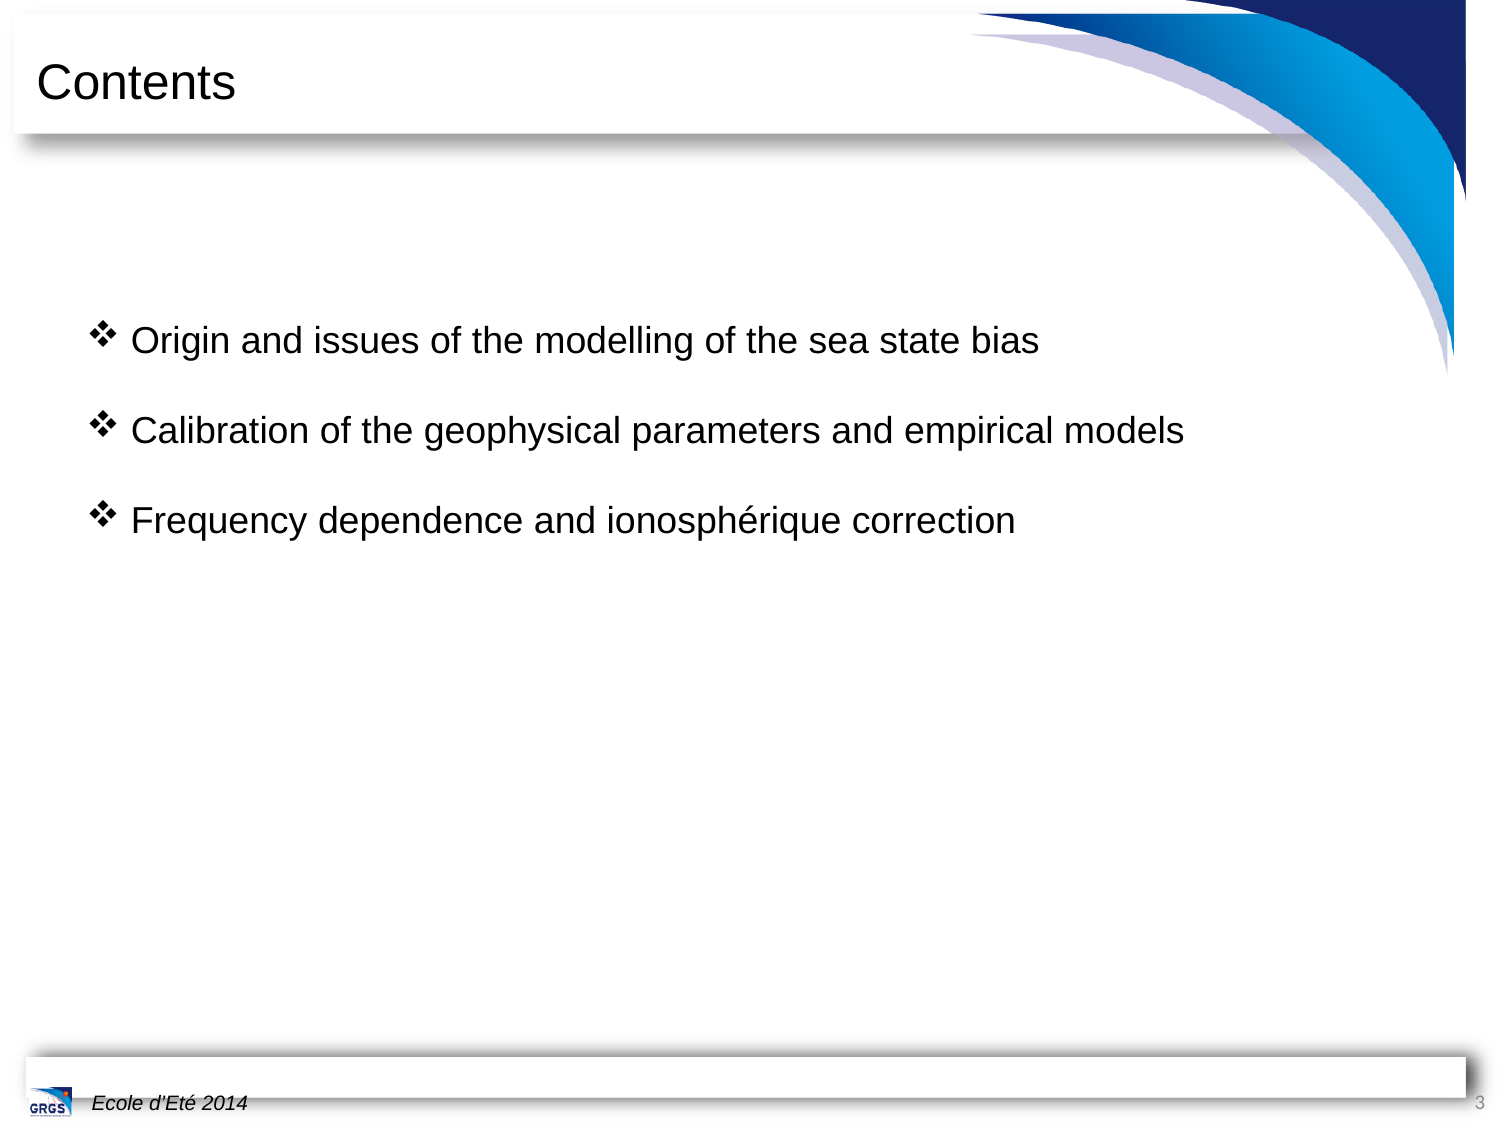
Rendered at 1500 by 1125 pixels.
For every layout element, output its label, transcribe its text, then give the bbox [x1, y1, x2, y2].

slide_number 3 [1149, 1078, 1500, 1125]
text_box Contents [21, 42, 252, 118]
text_box Origin and issues of the modelling of the sea state bias Calibration of the geophysical parameters and empirical models Frequency dependence and ionosphérique correction [71, 308, 1200, 548]
picture [0, 0, 1500, 1125]
